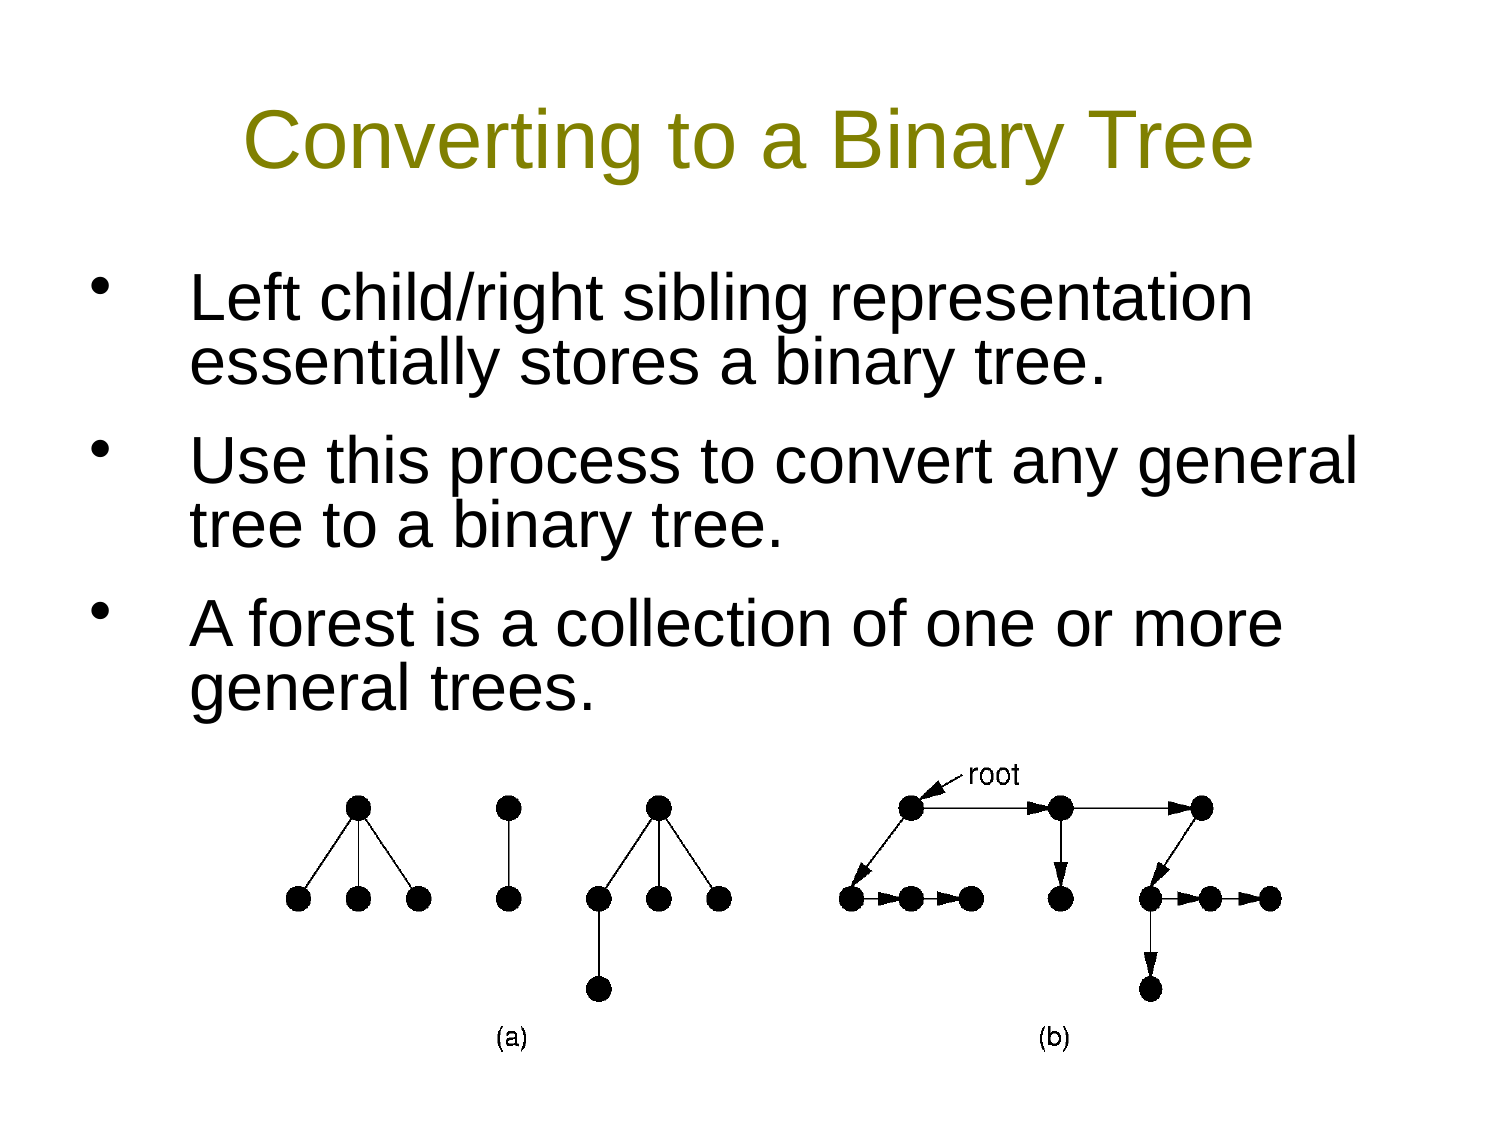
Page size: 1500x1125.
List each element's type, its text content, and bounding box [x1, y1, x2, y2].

picture [262, 749, 1308, 1074]
title Converting to a Binary Tree [74, 59, 1425, 210]
list Left child/right sibling representation essentially stores a binary tree. Use this process to convert any general tree to a binary tree. A forest is a collection of one or more general trees. [74, 262, 1425, 1012]
